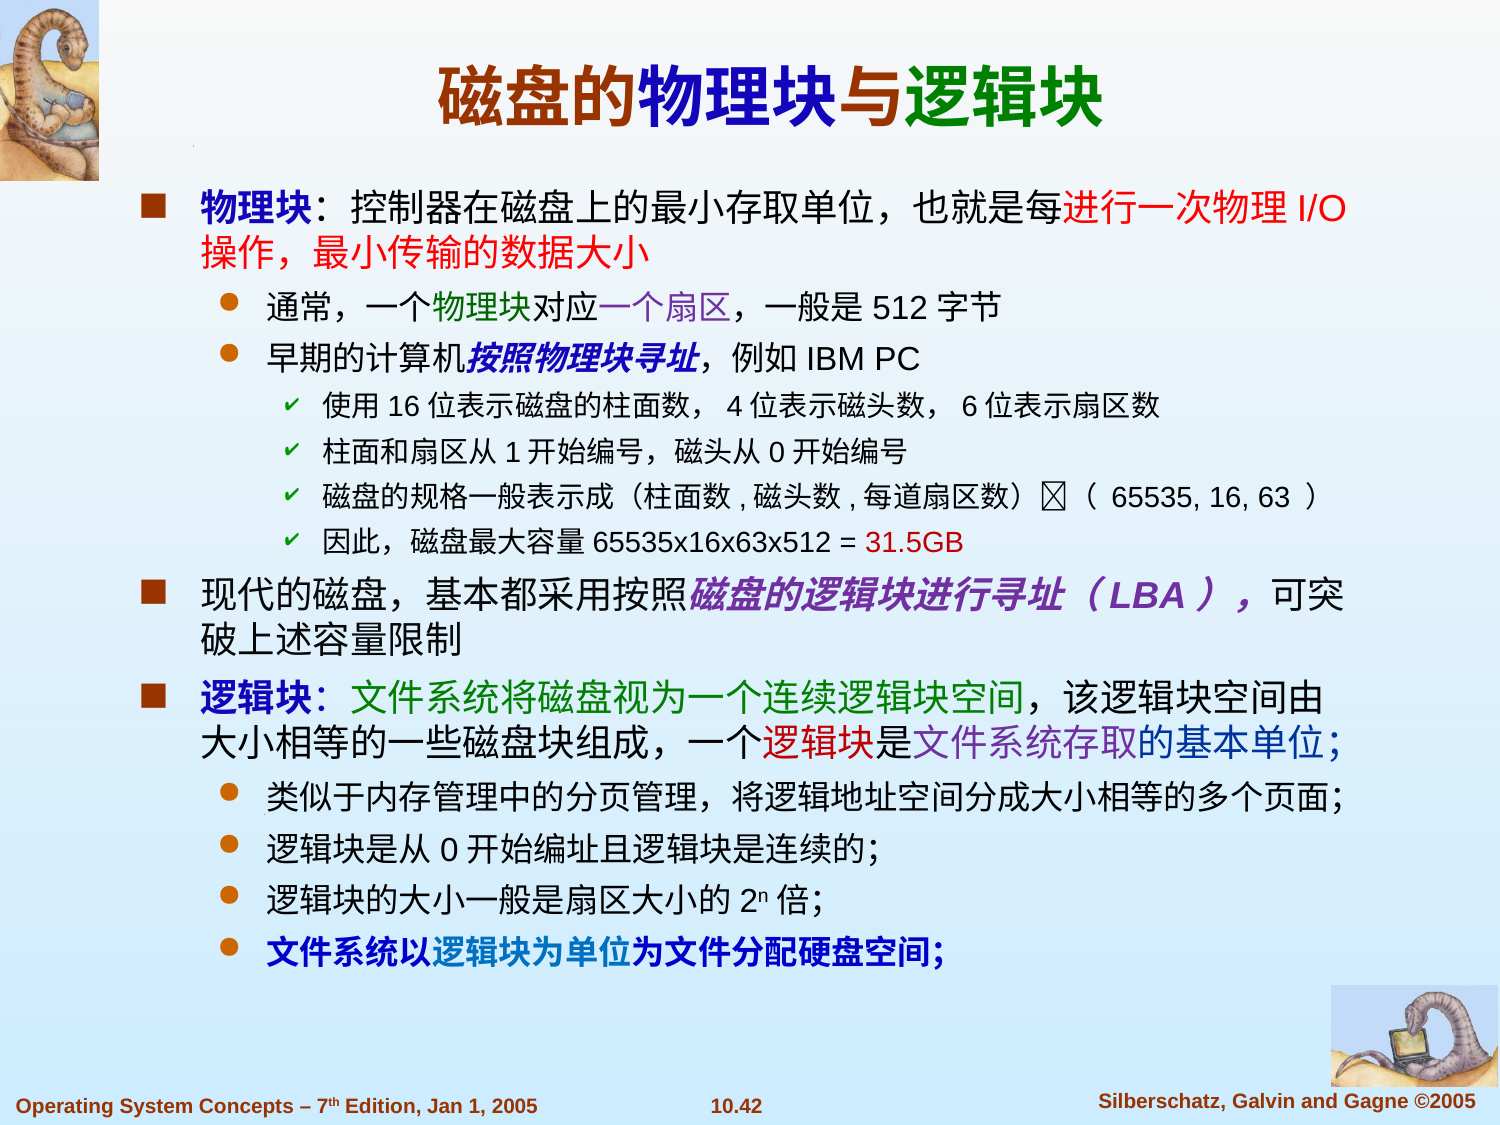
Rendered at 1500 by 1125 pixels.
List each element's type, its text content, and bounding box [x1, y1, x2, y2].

list 物理块：控制器在磁盘上的最小存取单位，也就是每进行一次物理I/O操作，最小传输的数据大小 通常，一个物理块对应一个扇区，一般是512字节 早期的计算机按照物理块寻址，例如IBM PC 使用16位表示磁盘的柱面数，4位表示磁头数，6位表示扇区数 柱面和扇区从1开始编号，磁头从0开始编号 磁盘的规格一般表示成（柱面数,磁头数,每道扇区数）（ 65535, 16, 63 ） 因此，磁盘最大容量65535x16x63x512 = 31.5GB 现代的磁盘，基本都采用按照磁盘的逻辑块进行寻址（LBA），可突破上述容量限制 逻辑块：文件系统将磁盘视为一个连续逻辑块空间，该逻辑块空间由大小相等的一些磁盘块组成，一个逻辑块是文件系统存取的基本单位； 类似于内存管理中的分页管理，将逻辑地址空间分成大小相等的多个页面； 逻辑块是从0开始编址且逻辑块是连续的； 逻辑块的大小一般是扇区大小的2n倍； 文件系统以逻辑块为单位为文件分配硬盘空间； [129, 176, 1369, 1065]
picture [0, 0, 99, 181]
title 磁盘的物理块与逻辑块 [108, 41, 1434, 142]
picture [1331, 985, 1498, 1087]
